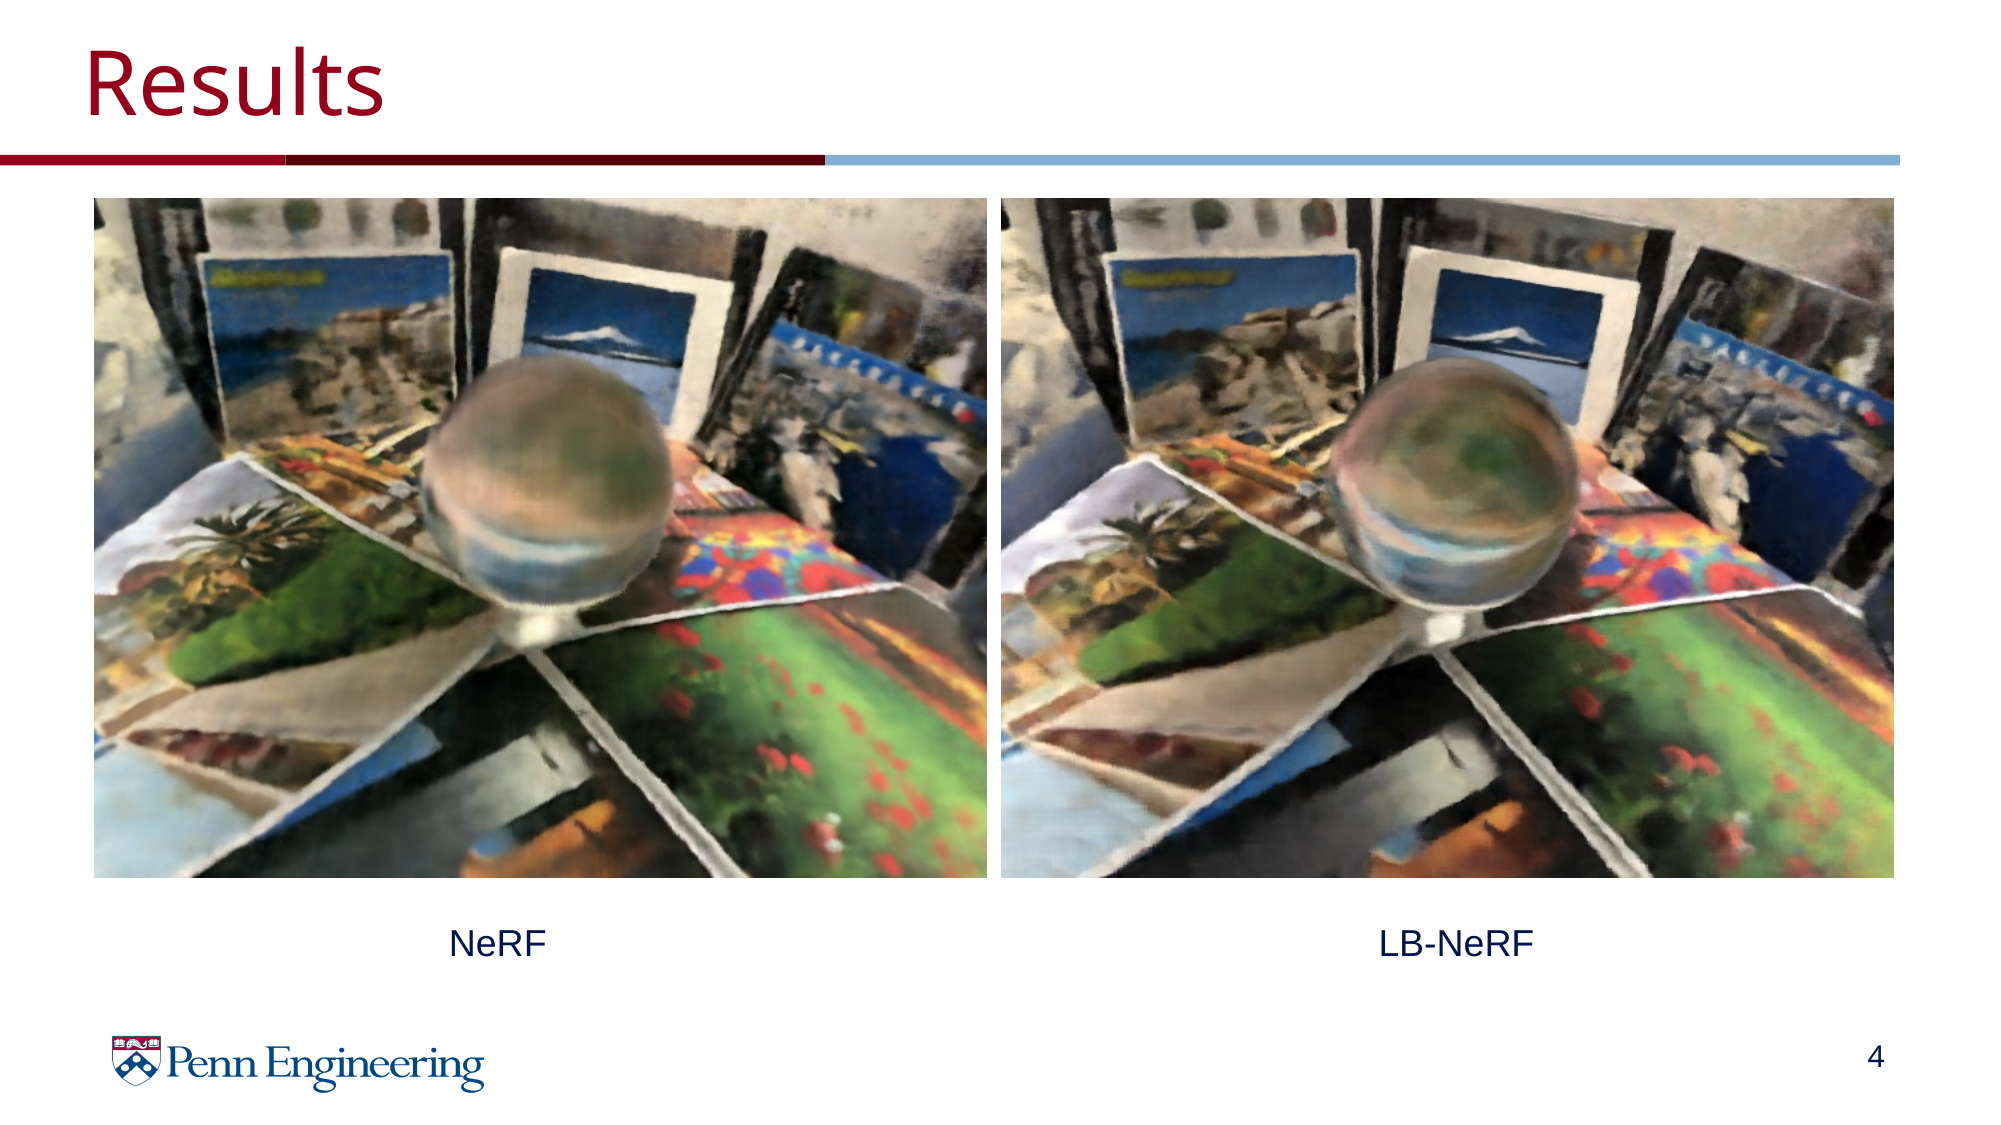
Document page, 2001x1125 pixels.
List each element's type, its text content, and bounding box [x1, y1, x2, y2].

text_box NeRF [434, 911, 583, 971]
slide_number 4 [1433, 1027, 1900, 1088]
title Results [67, 3, 1868, 156]
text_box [1000, 197, 1895, 879]
text_box LB-NeRF [1363, 911, 1566, 971]
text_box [93, 197, 989, 879]
picture [99, 1027, 496, 1097]
